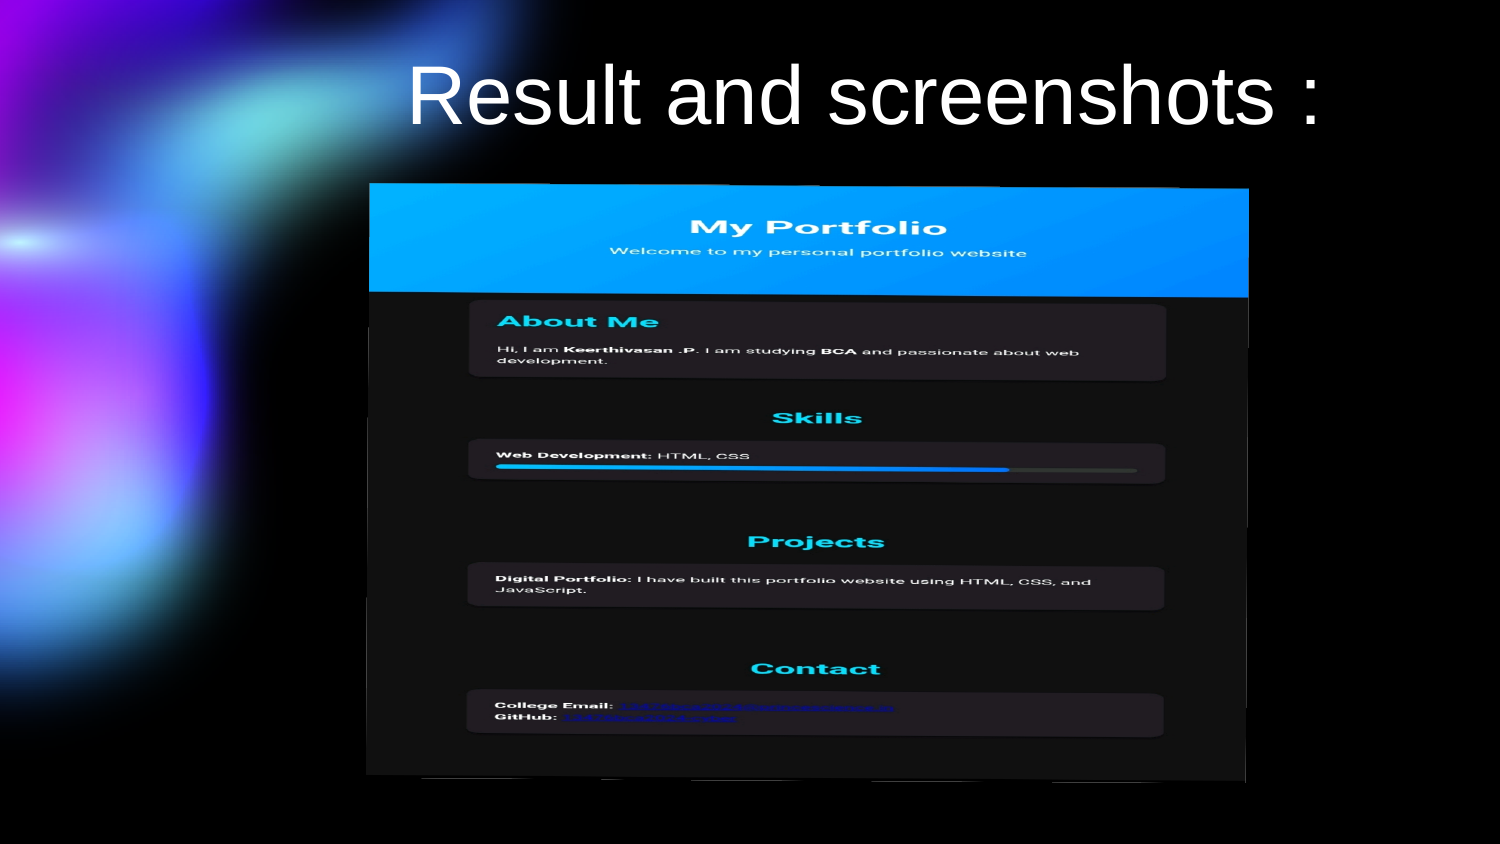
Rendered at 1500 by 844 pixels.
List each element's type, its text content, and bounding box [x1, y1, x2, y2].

picture [0, 0, 1491, 844]
title Result and screenshots : [161, 26, 1339, 249]
